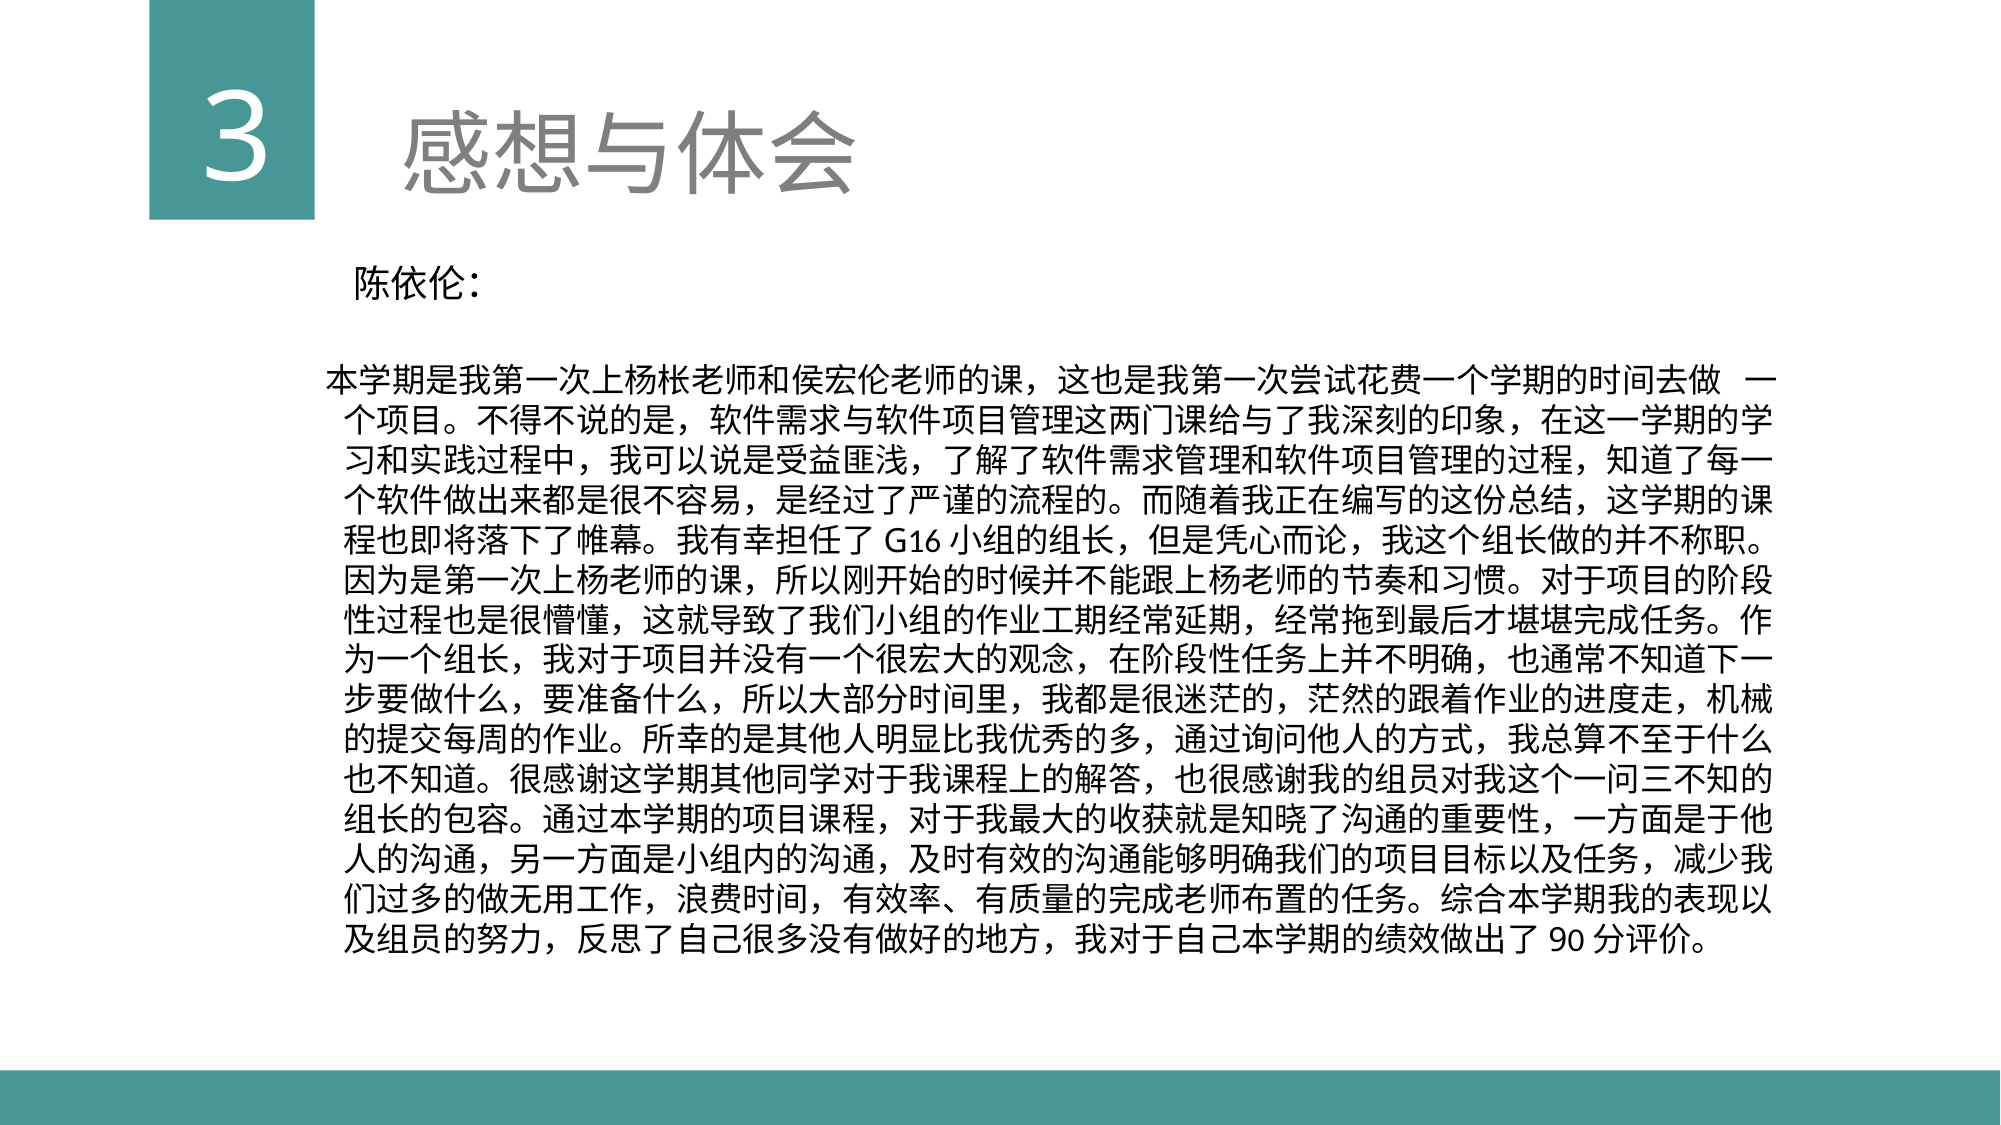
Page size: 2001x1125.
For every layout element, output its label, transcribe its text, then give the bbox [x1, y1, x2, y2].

text_box 感想与体会 [385, 88, 1426, 214]
text_box 3 [154, 48, 320, 213]
text_box [0, 1070, 2000, 1125]
text_box 陈依伦： [338, 252, 633, 313]
text_box [149, 0, 315, 220]
text_box 本学期是我第一次上杨枨老师和侯宏伦老师的课，这也是我第一次尝试花费一个学期的时间去做 一个项目。不得不说的是，软件需求与软件项目管理这两门课给与了我深刻的印象，在这一学期的学习和实践过程中，我可以说是受益匪浅，了解了软件需求管理和软件项目管理的过程，知道了每一个软件做出来都是很不容易，是经过了严谨的流程的。而随着我正在编写的这份总结，这学期的课程也即将落下了帷幕。我有幸担任了G16小组的组长，但是凭心而论，我这个组长做的并不称职。因为是第一次上杨老师的课，所以刚开始的时候并不能跟上杨老师的节奏和习惯。对于项目的阶段性过程也是很懵懂，这就导致了我们小组的作业工期经常延期，经常拖到最后才堪堪完成任务。作为一个组长，我对于项目并没有一个很宏大的观念，在阶段性任务上并不明确，也通常不知道下一步要做什么，要准备什么，所以大部分时间里，我都是很迷茫的，茫然的跟着作业的进度走，机械的提交每周的作业。所幸的是其他人明显比我优秀的多，通过询问他人的方式，我总算不至于什么也不知道。很感谢这学期其他同学对于我课程上的解答，也很感谢我的组员对我这个一问三不知的组长的包容。通过本学期的项目课程，对于我最大的收获就是知晓了沟通的重要性，一方面是于他人的沟通，另一方面是小组内的沟通，及时有效的沟通能够明确我们的项目目标以及任务，减少我们过多的做无用工作，浪费时间，有效率、有质量的完成老师布置的任务。综合本学期我的表现以及组员的努力，反思了自己很多没有做好的地方，我对于自己本学期的绩效做出了90分评价。 [235, 351, 1801, 966]
